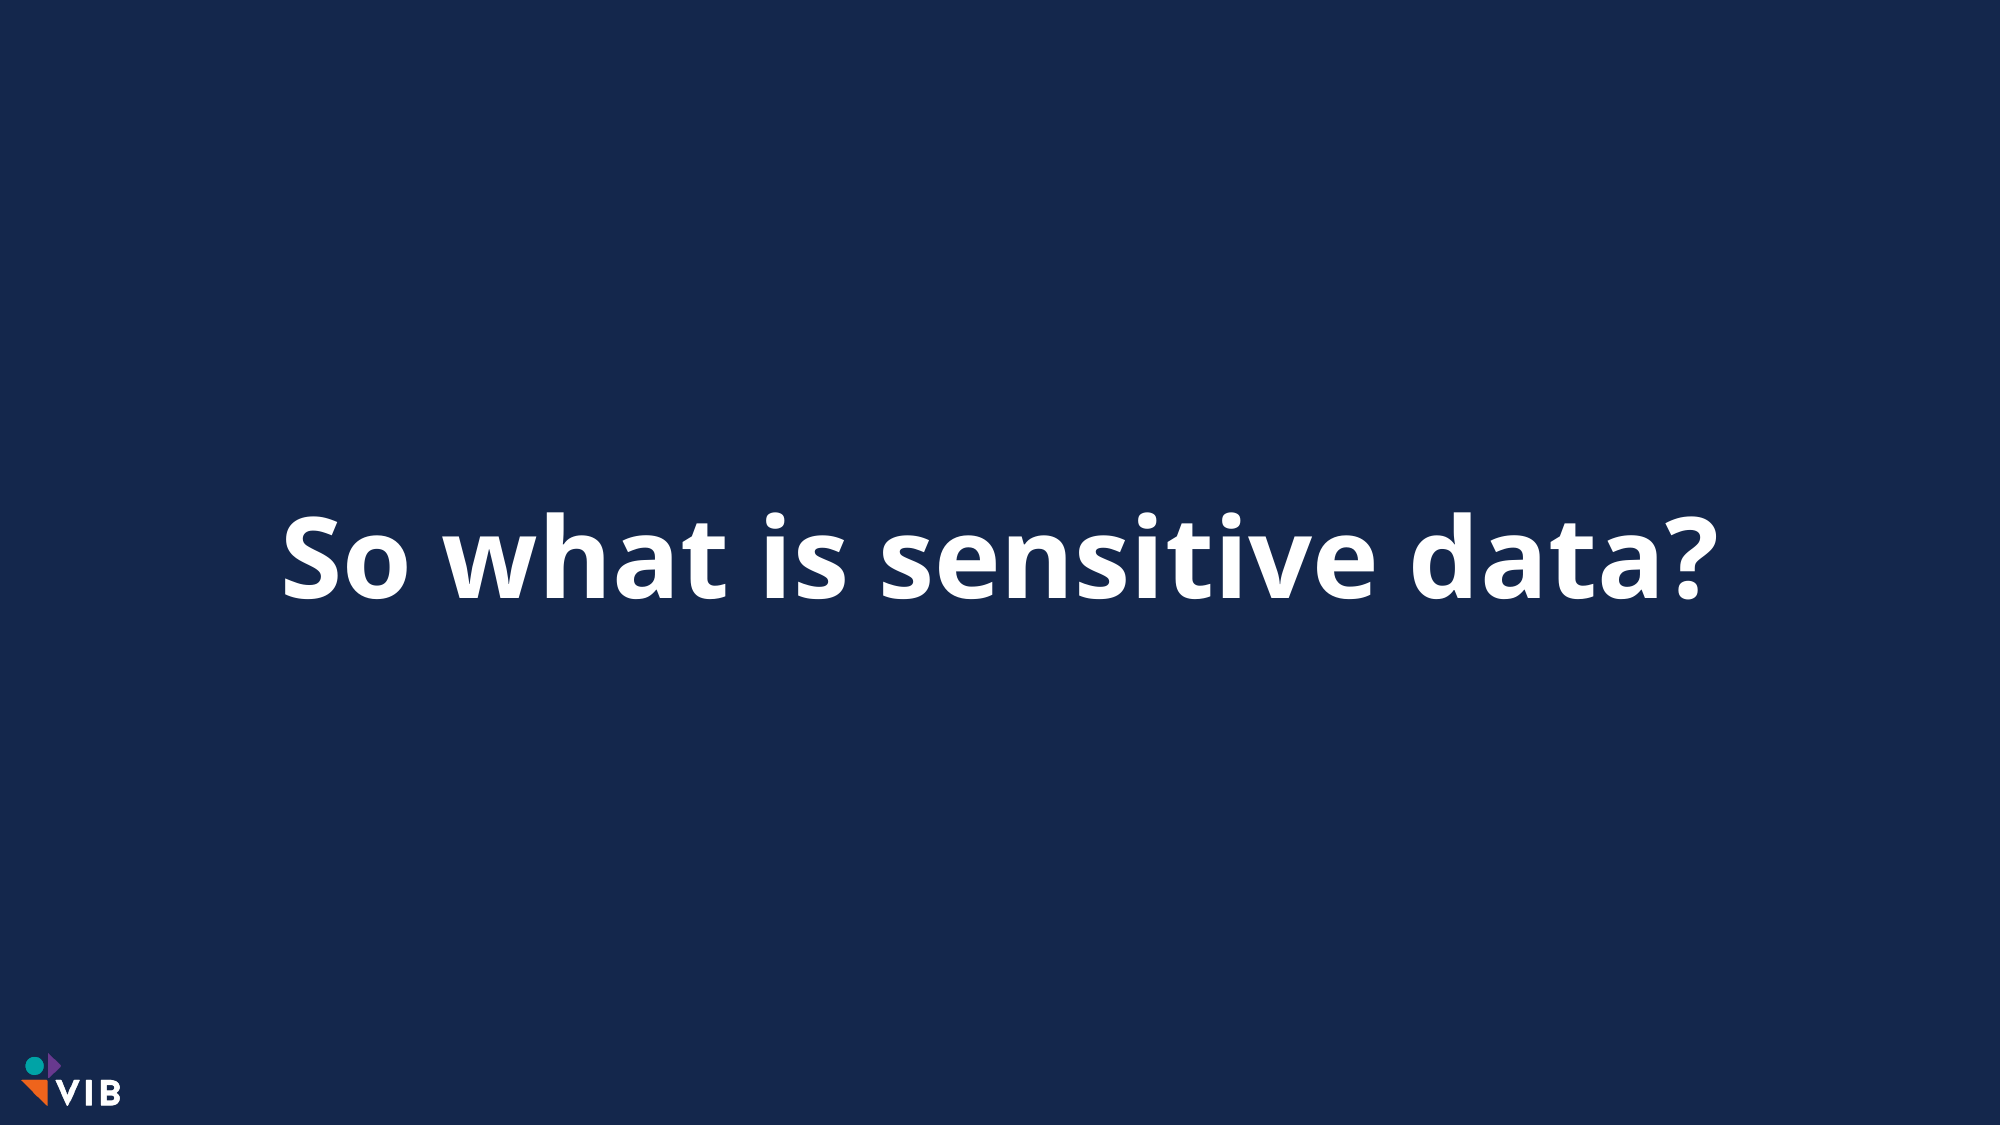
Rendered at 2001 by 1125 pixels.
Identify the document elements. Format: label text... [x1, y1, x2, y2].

picture [21, 1053, 120, 1106]
title So what is sensitive data? [137, 453, 1863, 672]
